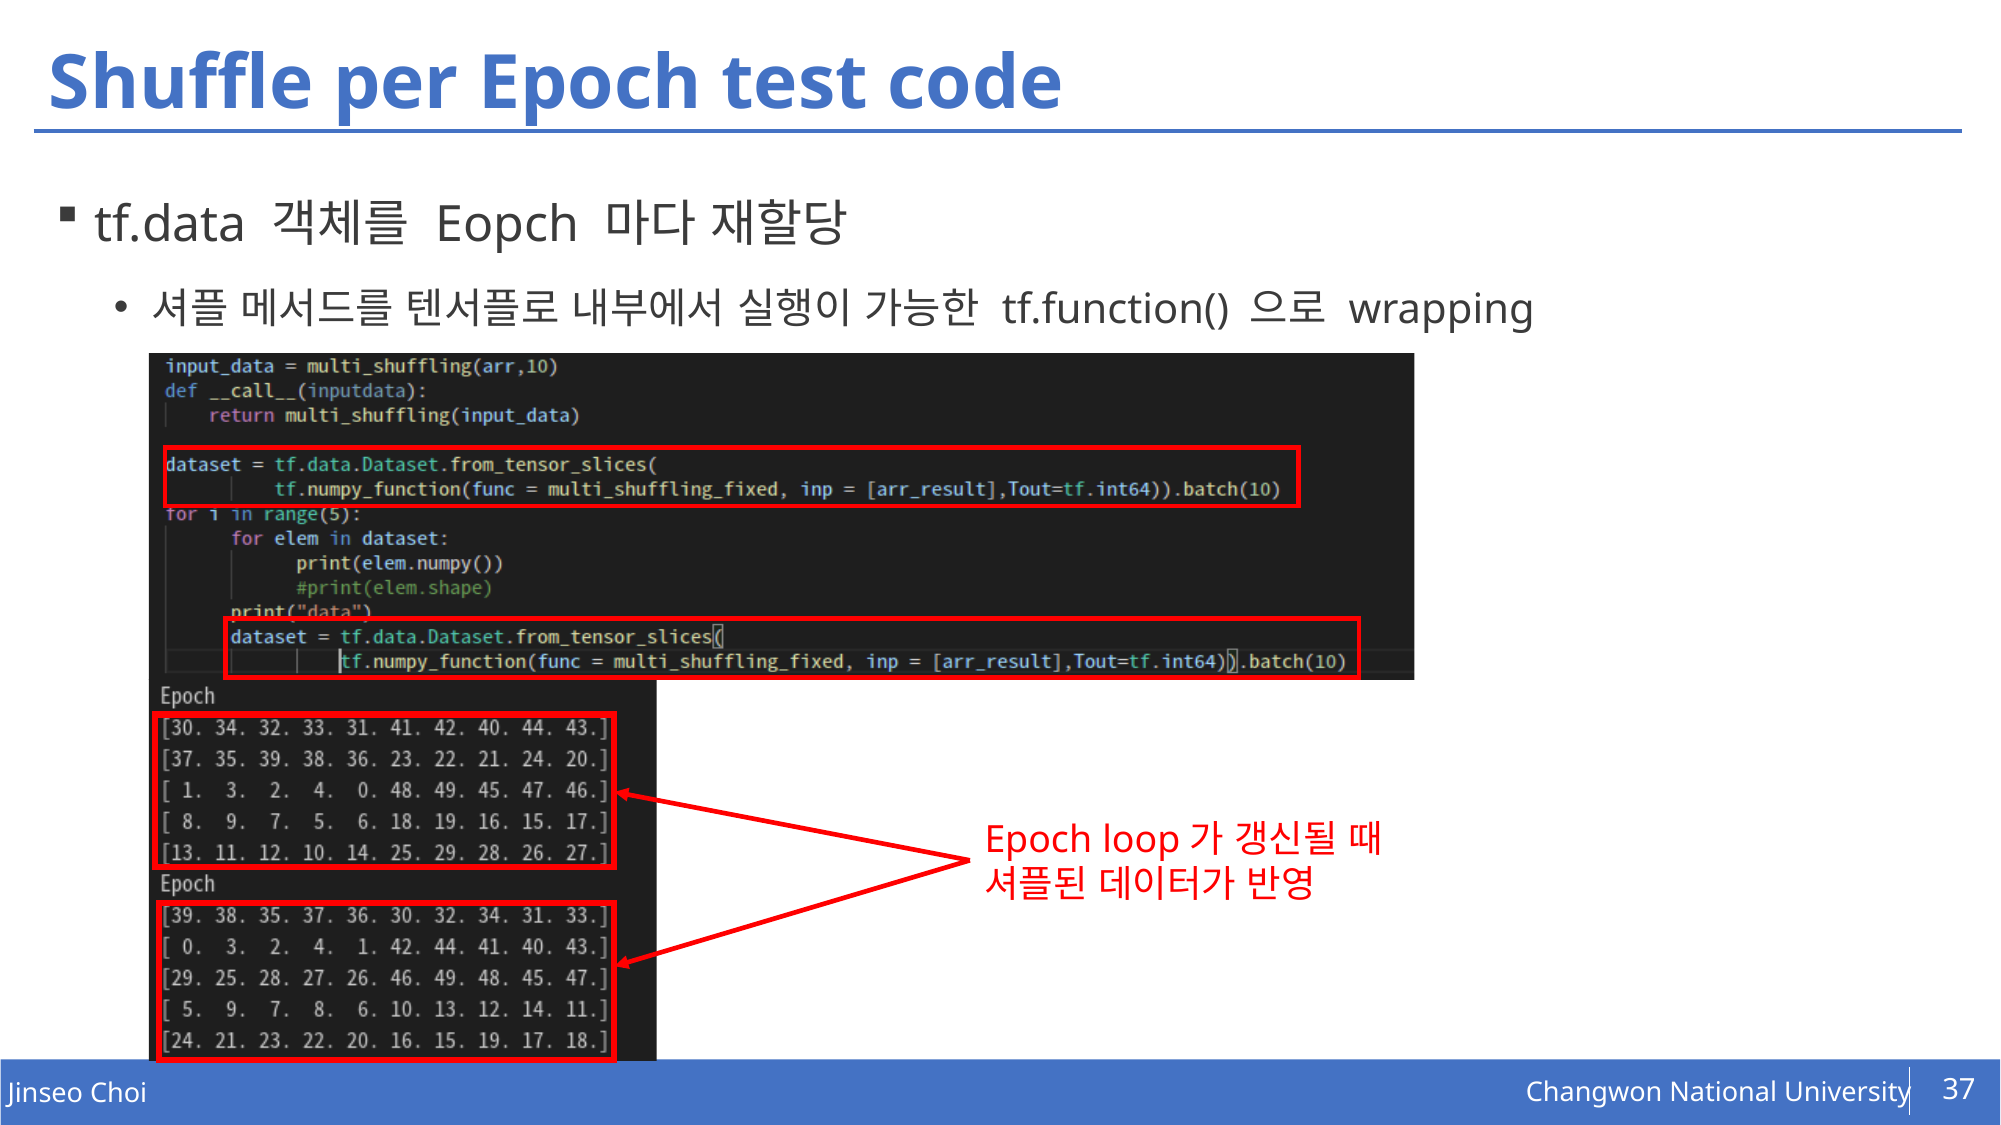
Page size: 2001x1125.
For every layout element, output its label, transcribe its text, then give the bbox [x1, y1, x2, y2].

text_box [614, 791, 970, 860]
text_box tf.data 객체를 Eopch 마다 재할당 셔플 메서드를 텐서플로 내부에서 실행이 가능한 tf.function() 으로 wrapping [41, 159, 1971, 1004]
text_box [614, 860, 970, 967]
title Shuffle per Epoch test code [33, 27, 1963, 143]
text_box Epoch loop가 갱신될 때 셔플된 데이터가 반영 [970, 807, 1911, 913]
picture [148, 352, 1415, 1061]
slide_number 37 [1922, 1060, 1996, 1121]
